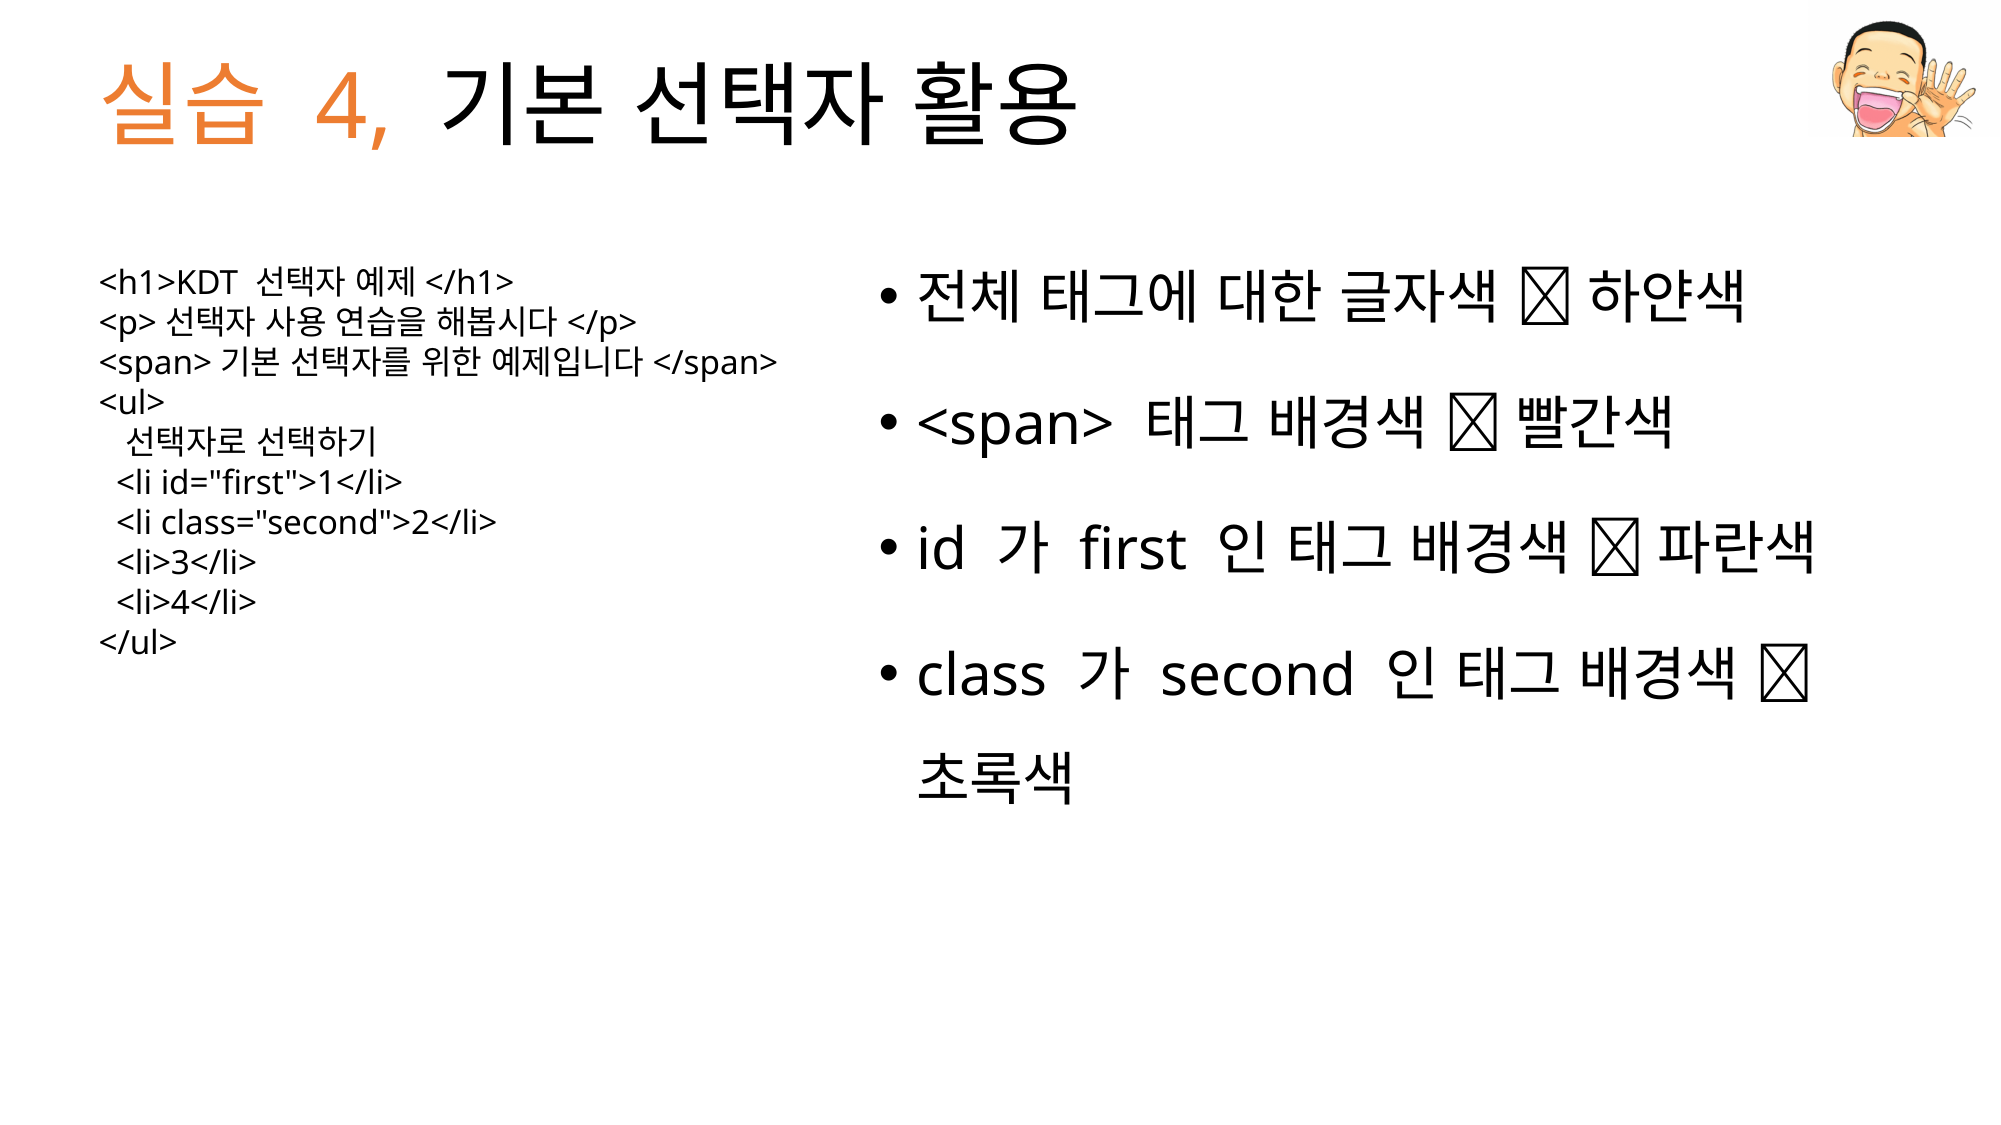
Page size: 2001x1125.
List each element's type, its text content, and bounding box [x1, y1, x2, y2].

text_box <h1>KDT 선택자 예제</h1> <p>선택자 사용 연습을 해봅시다</p> <span>기본 선택자를 위한 예제입니다</span> <ul> 선택자로 선택하기 <li id="first">1</li> <li class="second">2</li> <li>3</li> <li>4</li> </ul> [83, 254, 839, 669]
list 전체 태그에 대한 글자색  하얀색 <span> 태그 배경색  빨간색 id 가 first 인 태그 배경색  파란색 class 가 second 인 태그 배경색  초록색 [863, 217, 1931, 1092]
picture [1931, 0, 2000, 137]
title 실습 4, 기본 선택자 활용 [83, 0, 1931, 218]
